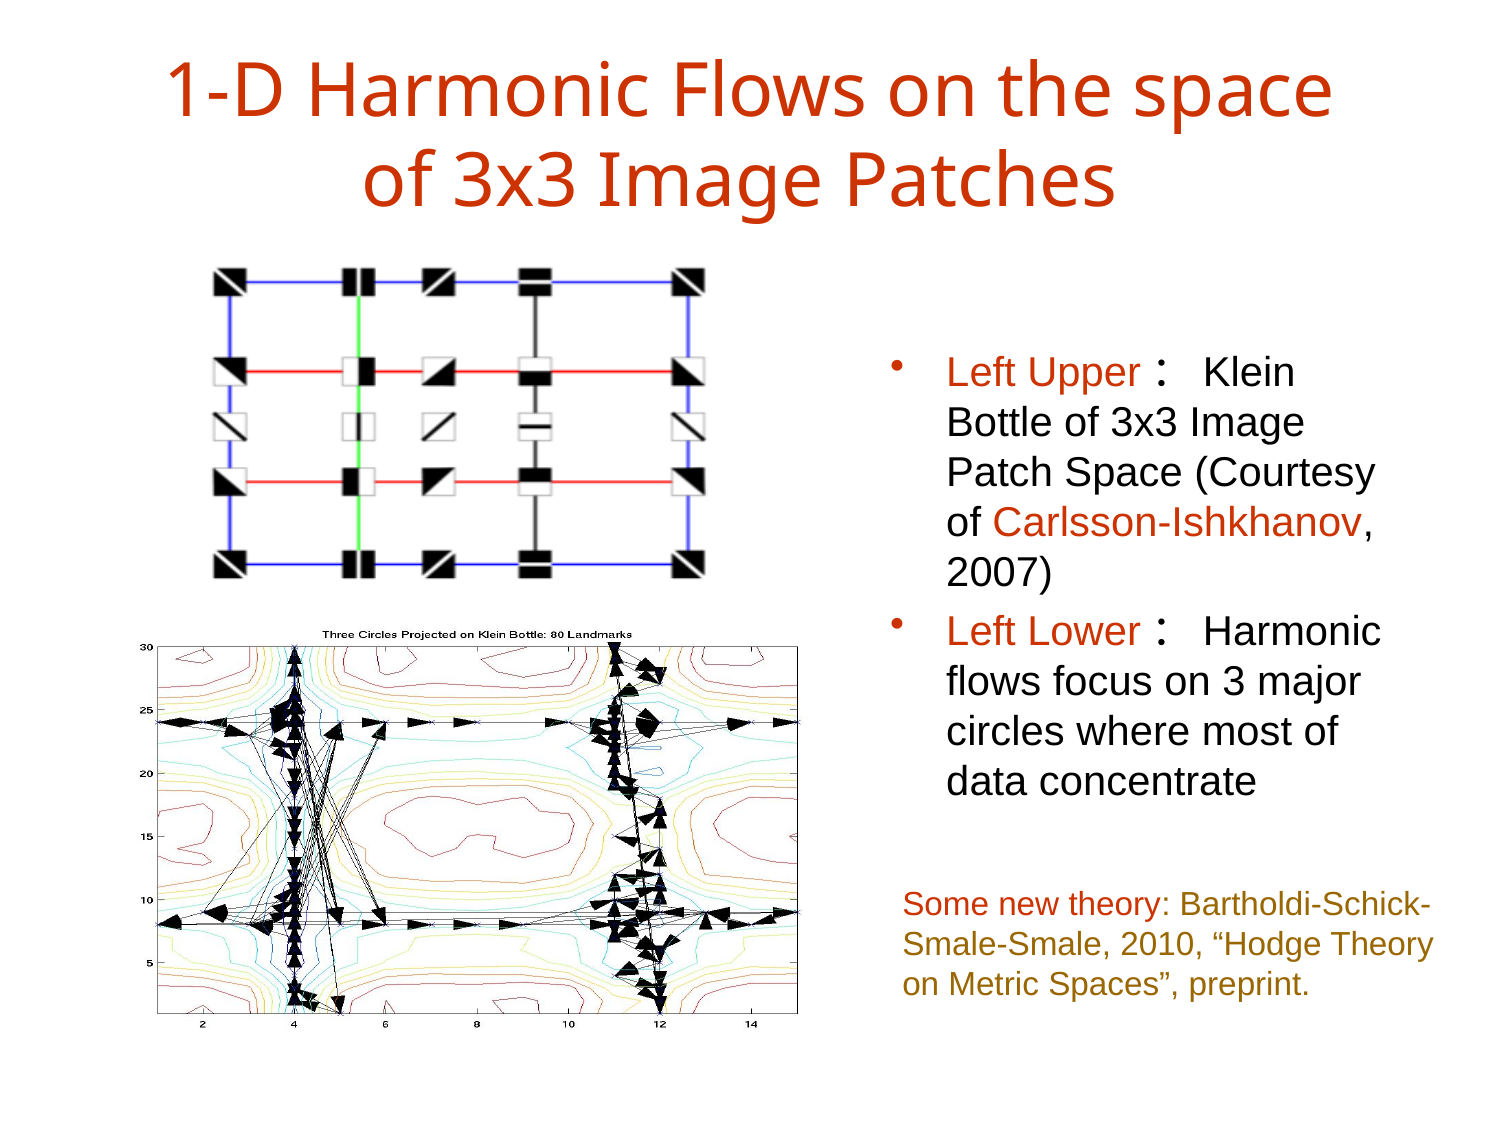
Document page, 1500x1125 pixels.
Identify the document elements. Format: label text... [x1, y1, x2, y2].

list Left Upper：Klein Bottle of 3x3 Image Patch Space (Courtesy of Carlsson-Ishkhanov, 2007) Left Lower：Harmonic flows focus on 3 major circles where most of data concentrate [874, 337, 1426, 1013]
title 1-D Harmonic Flows on the space of 3x3 Image Patches [112, 37, 1388, 226]
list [49, 612, 876, 1063]
text_box Some new theory: Bartholdi-Schick-Smale-Smale, 2010, “Hodge Theory on Metric Spaces”, preprint. [887, 874, 1450, 1010]
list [137, 237, 776, 610]
